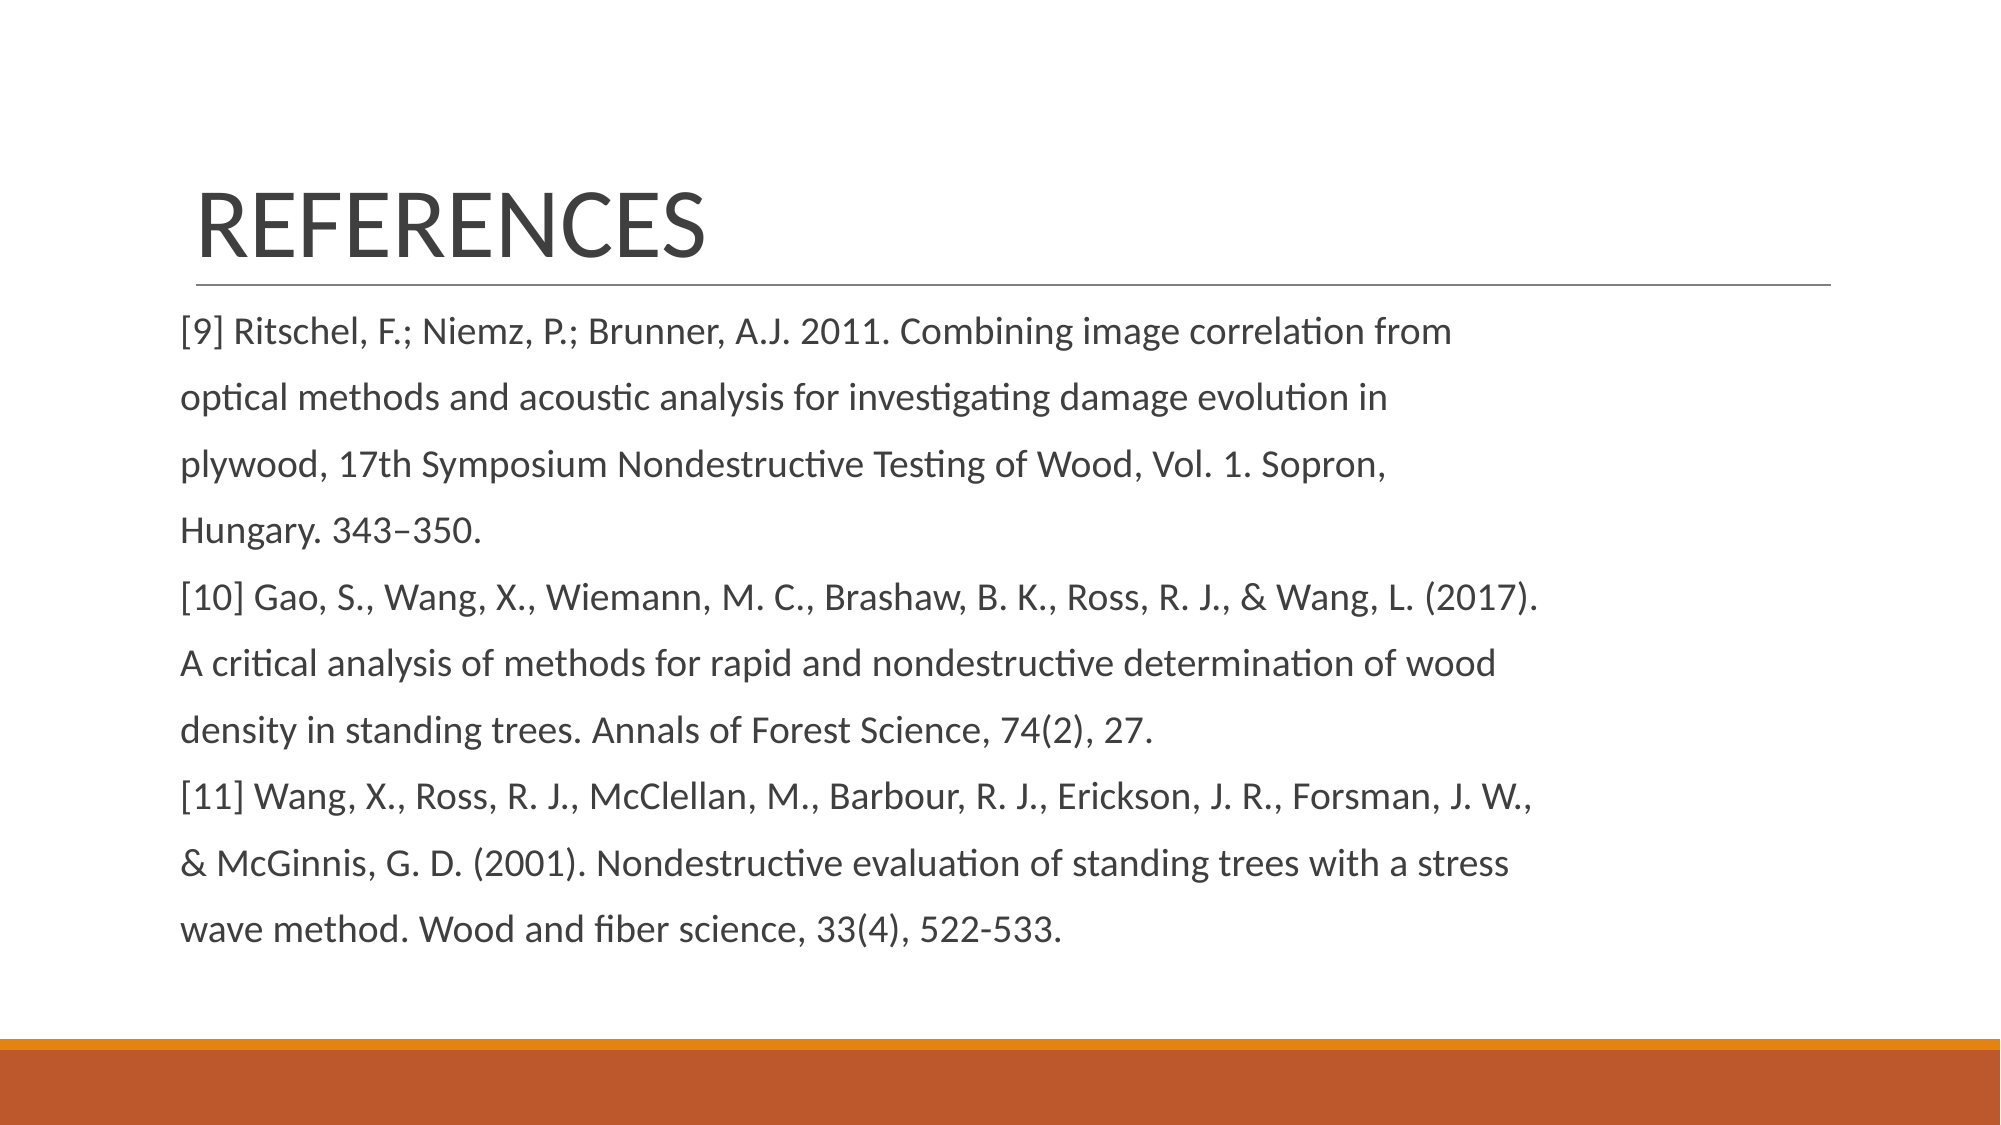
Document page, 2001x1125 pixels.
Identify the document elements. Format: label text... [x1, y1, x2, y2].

list [9] Ritschel, F.; Niemz, P.; Brunner, A.J. 2011. Combining image correlation from optical methods and acoustic analysis for investigating damage evolution in plywood, 17th Symposium Nondestructive Testing of Wood, Vol. 1. Sopron, Hungary. 343–350. [10] Gao, S., Wang, X., Wiemann, M. C., Brashaw, B. K., Ross, R. J., & Wang, L. (2017). A critical analysis of methods for rapid and nondestructive determination of wood density in standing trees. Annals of Forest Science, 74(2), 27. [11] Wang, X., Ross, R. J., McClellan, M., Barbour, R. J., Erickson, J. R., Forsman, J. W., & McGinnis, G. D. (2001). Nondestructive evaluation of standing trees with a stress wave method. Wood and fiber science, 33(4), 522-533. [180, 302, 1830, 963]
title REFERENCES [180, 47, 1830, 285]
